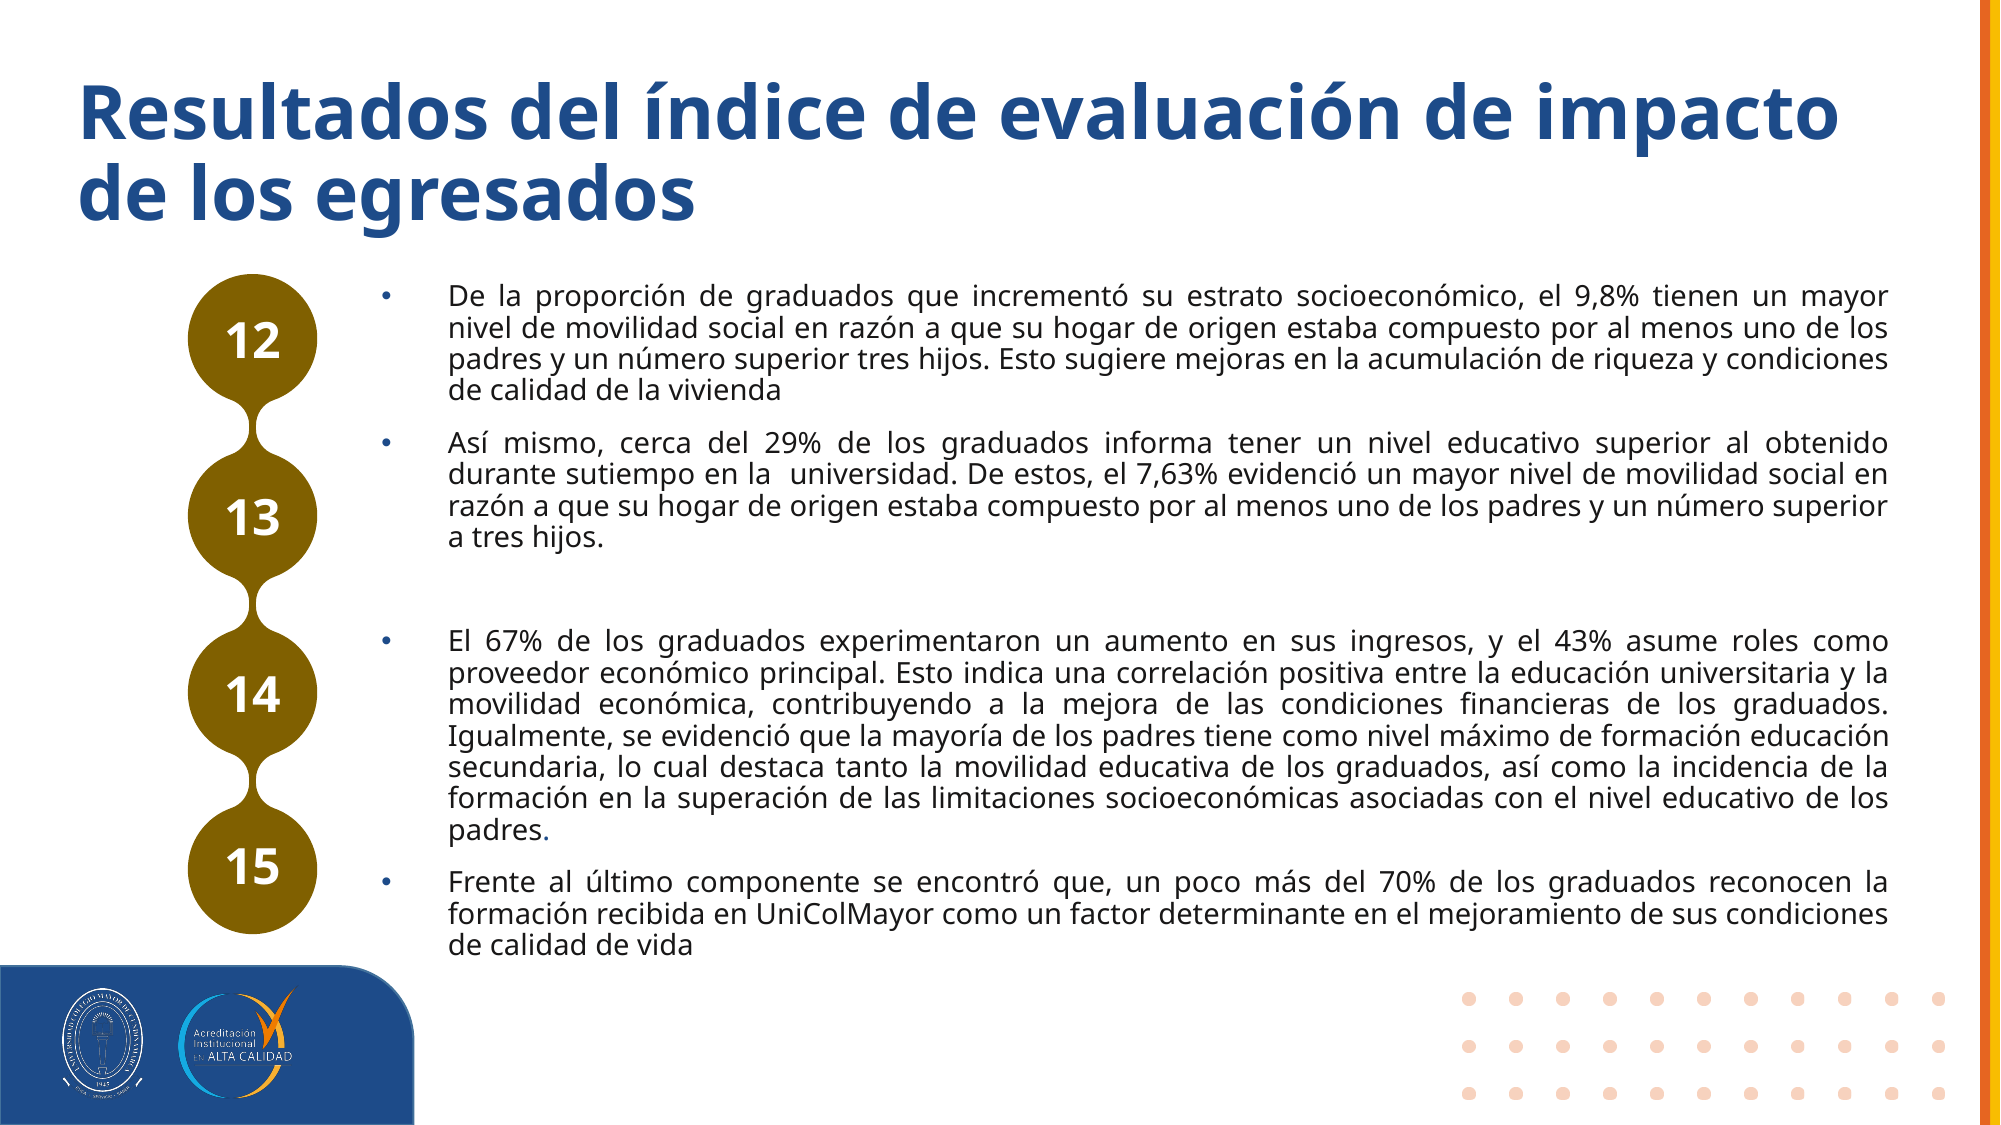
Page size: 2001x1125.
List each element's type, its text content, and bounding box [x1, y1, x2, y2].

picture [62, 988, 143, 1100]
text_box [187, 274, 318, 935]
text_box 12 [207, 301, 298, 377]
text_box 15 [207, 827, 298, 903]
title Resultados del índice de evaluación de impacto de los egresados [62, 54, 1946, 257]
text_box 14 [207, 654, 298, 730]
text_box 13 [207, 478, 298, 553]
list De la proporción de graduados que incrementó su estrato socioeconómico, el 9,8% tienen un mayor nivel de movilidad social en razón a que su hogar de origen estaba compuesto por al menos uno de los padres y un número superior tres hijos. Esto sugiere mejoras en la acumulación de riqueza y condiciones de calidad de la vivienda Así mismo, cerca del 29% de los graduados informa tener un nivel educativo superior al obtenido durante sutiempo en la universidad. De estos, el 7,63% evidenció un mayor nivel de movilidad social en razón a que su hogar de origen estaba compuesto por al menos uno de los padres y un número superior a tres hijos. El 67% de los graduados experimentaron un aumento en sus ingresos, y el 43% asume roles como proveedor económico principal. Esto indica una correlación positiva entre la educación universitaria y la movilidad económica, contribuyendo a la mejora de las condiciones financieras de los graduados. Igualmente, se evidenció que la mayoría de los padres tiene como nivel máximo de formación educación secundaria, lo cual destaca tanto la movilidad educativa de los graduados, así como la incidencia de la formación en la superación de las limitaciones socioeconómicas asociadas con el nivel educativo de los padres. Frente al último componente se encontró que, un poco más del 70% de los graduados reconocen la formación recibida en UniColMayor como un factor determinante en el mejoramiento de sus condiciones de calidad de vida [357, 274, 1906, 860]
picture [178, 981, 299, 1102]
picture [1462, 992, 1945, 1100]
